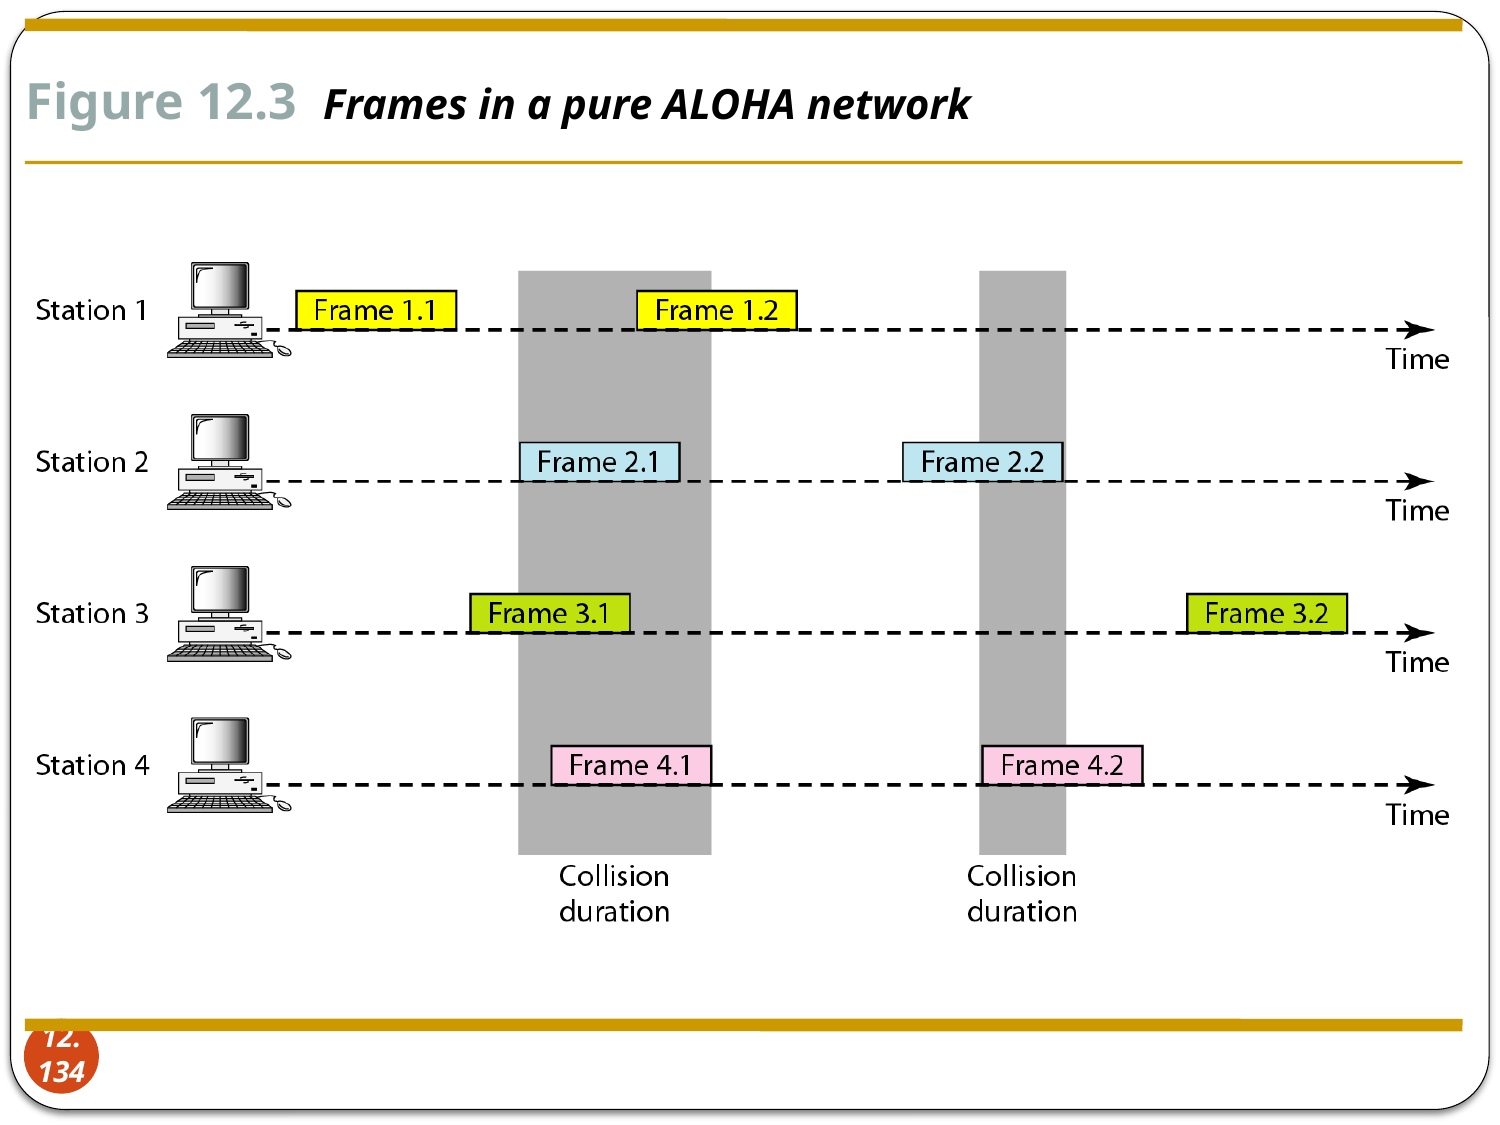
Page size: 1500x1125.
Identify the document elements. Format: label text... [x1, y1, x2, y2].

picture [35, 262, 1451, 929]
slide_number 12.134 [42, 1018, 81, 1024]
slide_number 12.134 [23, 1025, 99, 1094]
text_box Figure 12.3 Frames in a pure ALOHA network [11, 62, 986, 138]
